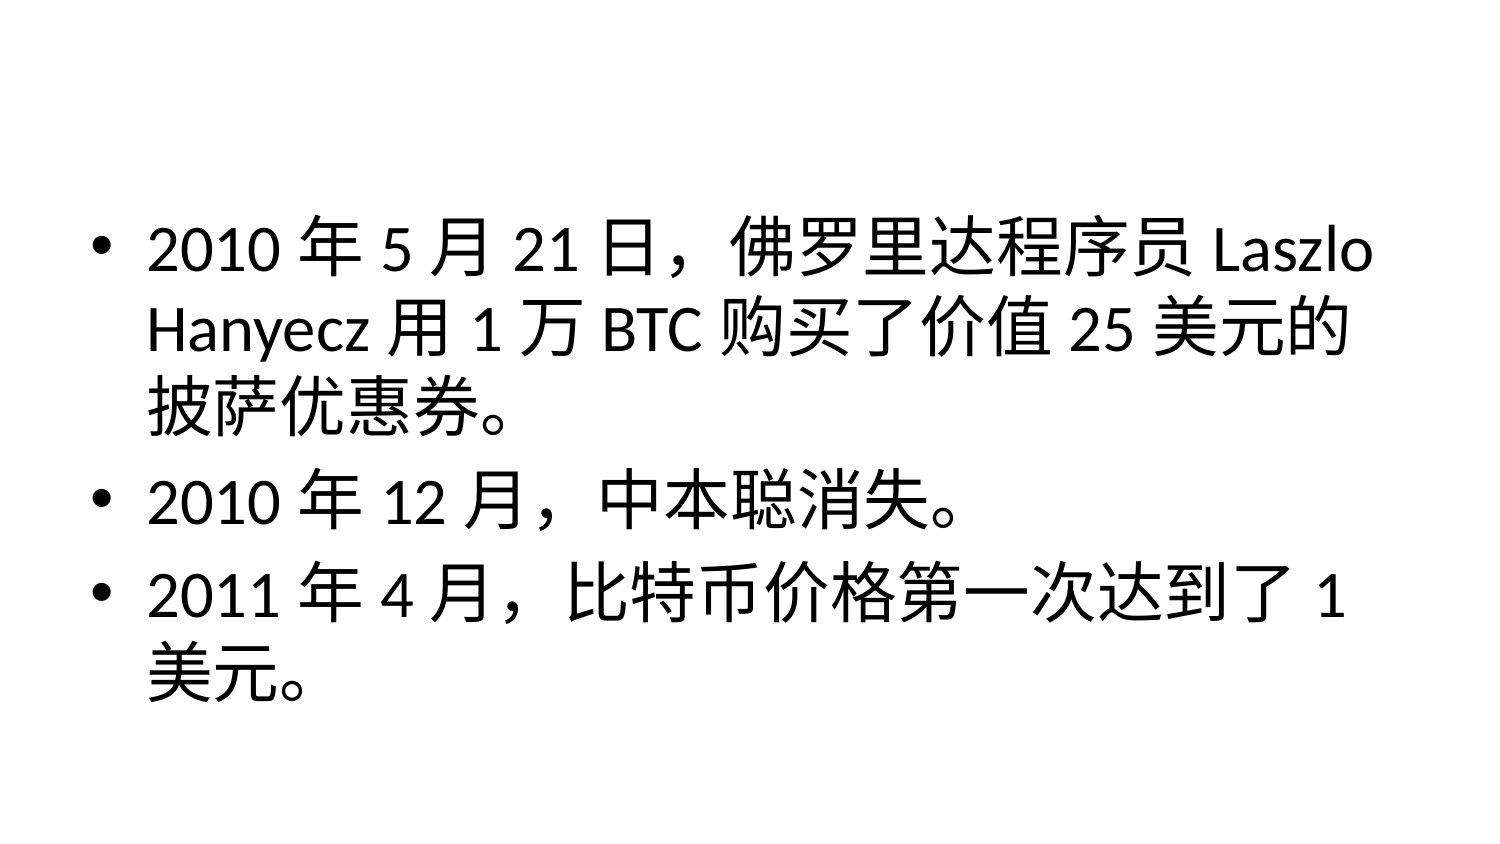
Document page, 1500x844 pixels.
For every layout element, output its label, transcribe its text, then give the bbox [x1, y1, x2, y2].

list 2010年5月21日，佛罗里达程序员Laszlo Hanyecz用1万BTC购买了价值25美元的披萨优惠券。 2010年12月，中本聪消失。 2011年4月，比特币价格第一次达到了1美元。 [75, 196, 1425, 754]
